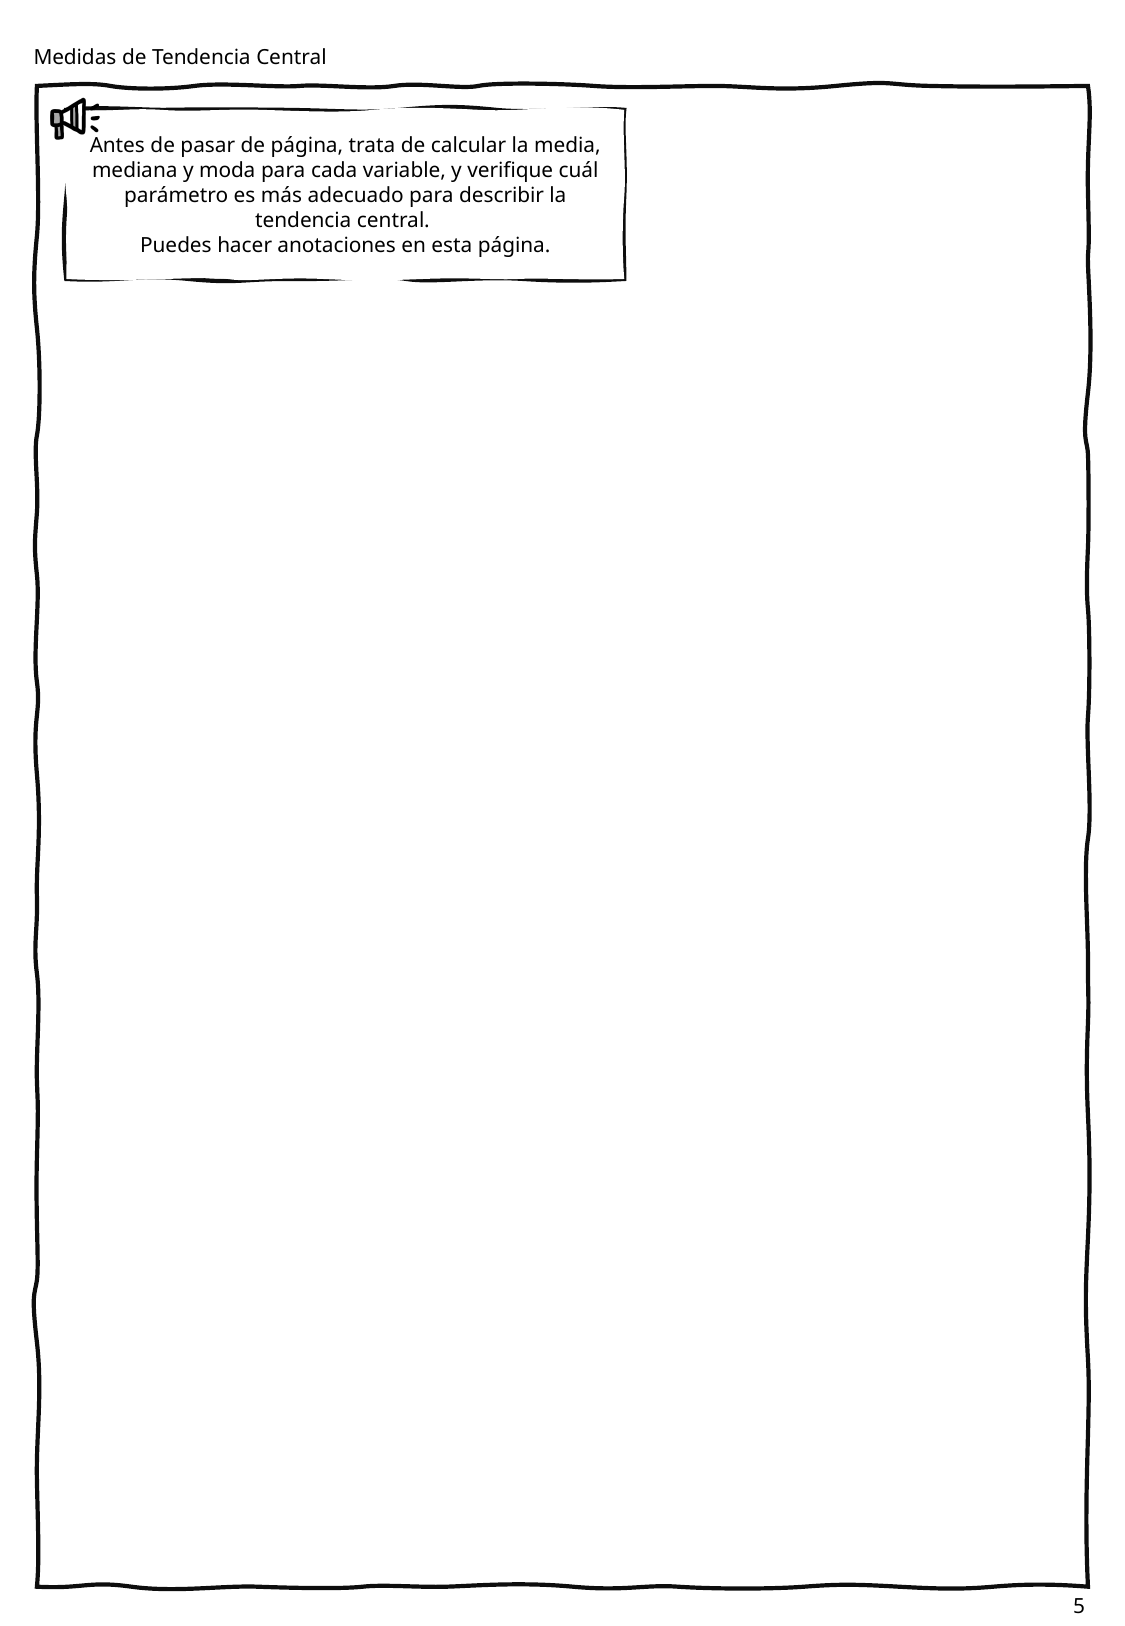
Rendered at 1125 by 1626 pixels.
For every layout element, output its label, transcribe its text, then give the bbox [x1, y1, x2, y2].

text_box Medidas de Tendencia Central [18, 36, 356, 77]
picture [49, 97, 101, 140]
title 5 [1058, 1339, 1100, 1625]
text_box [32, 81, 1092, 1591]
